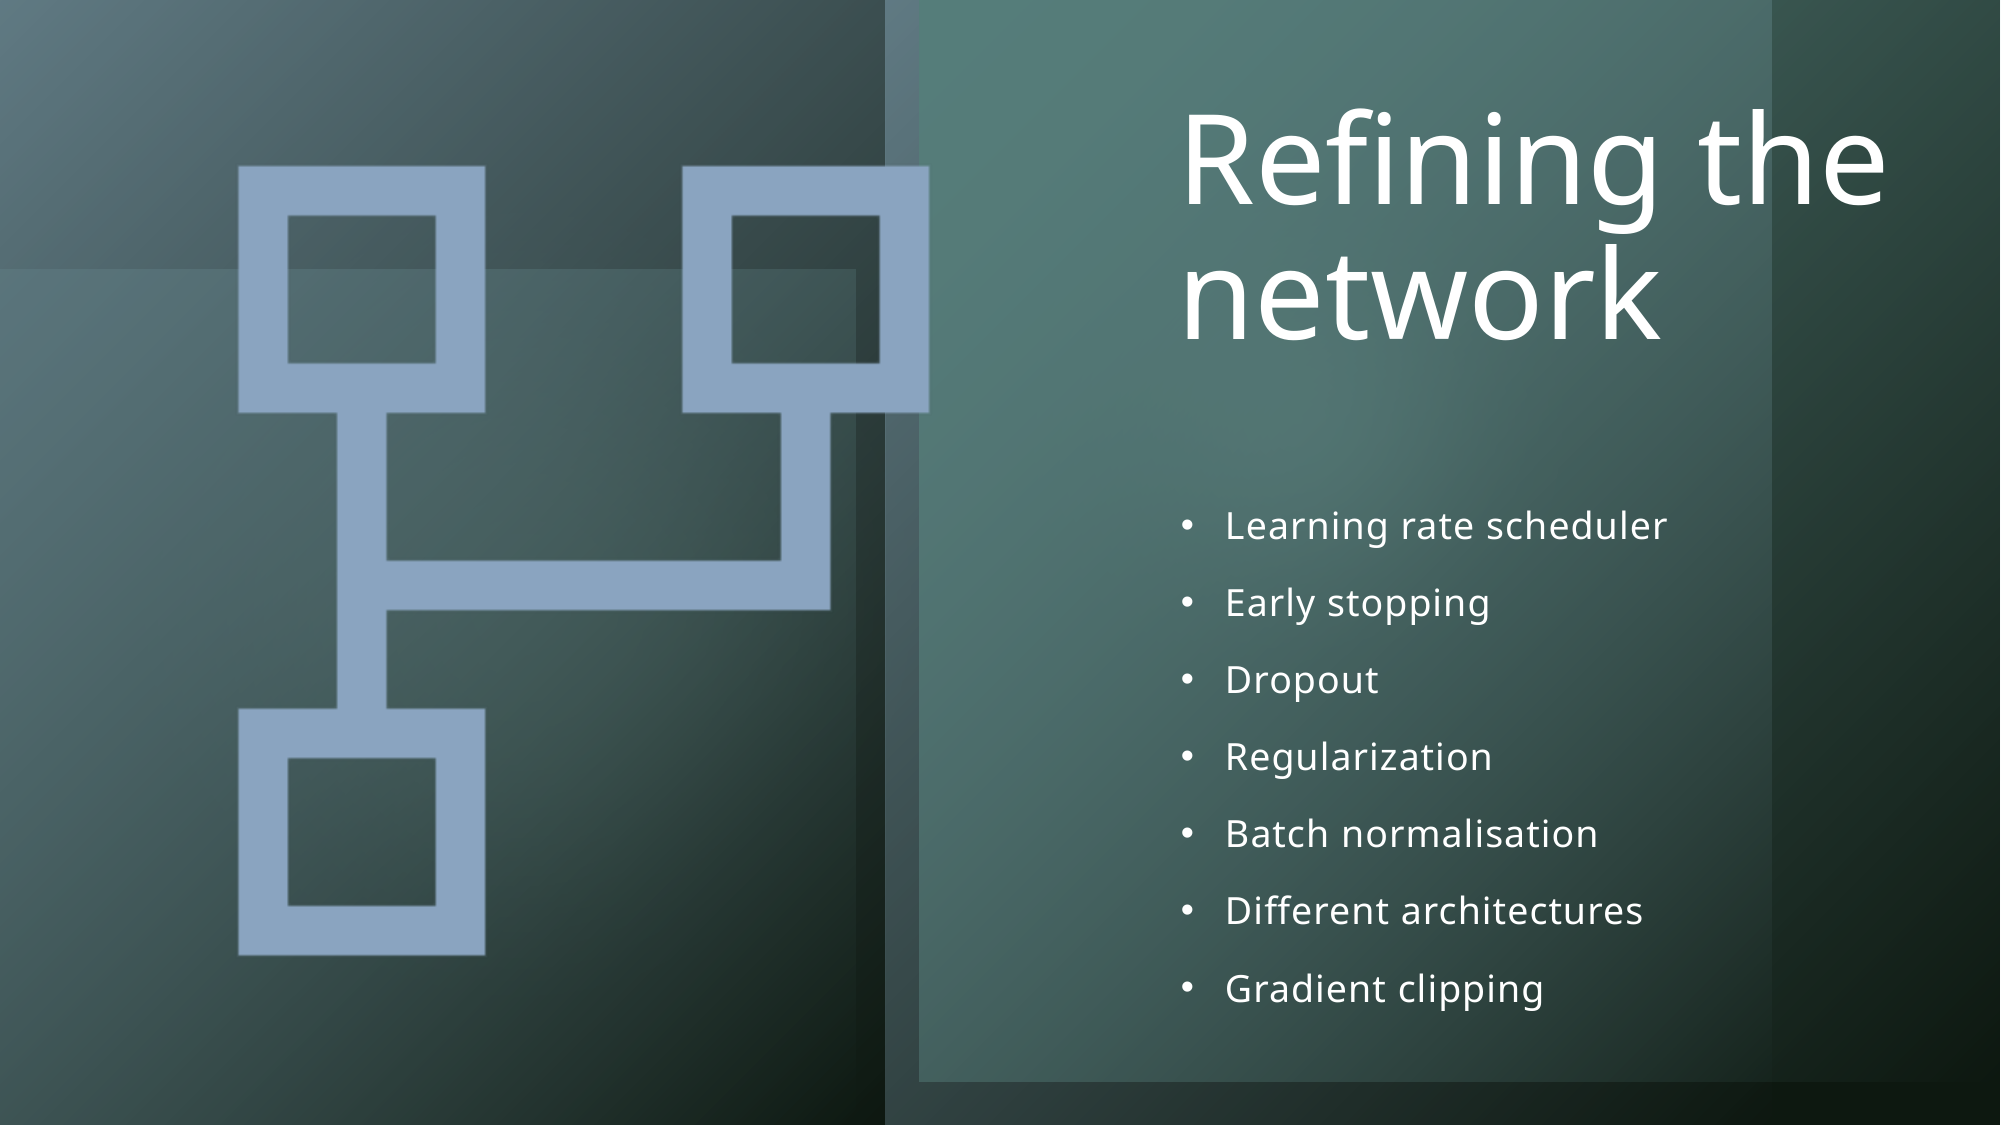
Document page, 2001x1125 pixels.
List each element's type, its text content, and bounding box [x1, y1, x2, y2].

picture [111, 88, 1058, 1035]
text_box Learning rate scheduler Early stopping Dropout Regularization Batch normalisation Different architectures Gradient clipping [1165, 483, 1910, 1035]
title Refining the network [1162, 89, 1910, 448]
